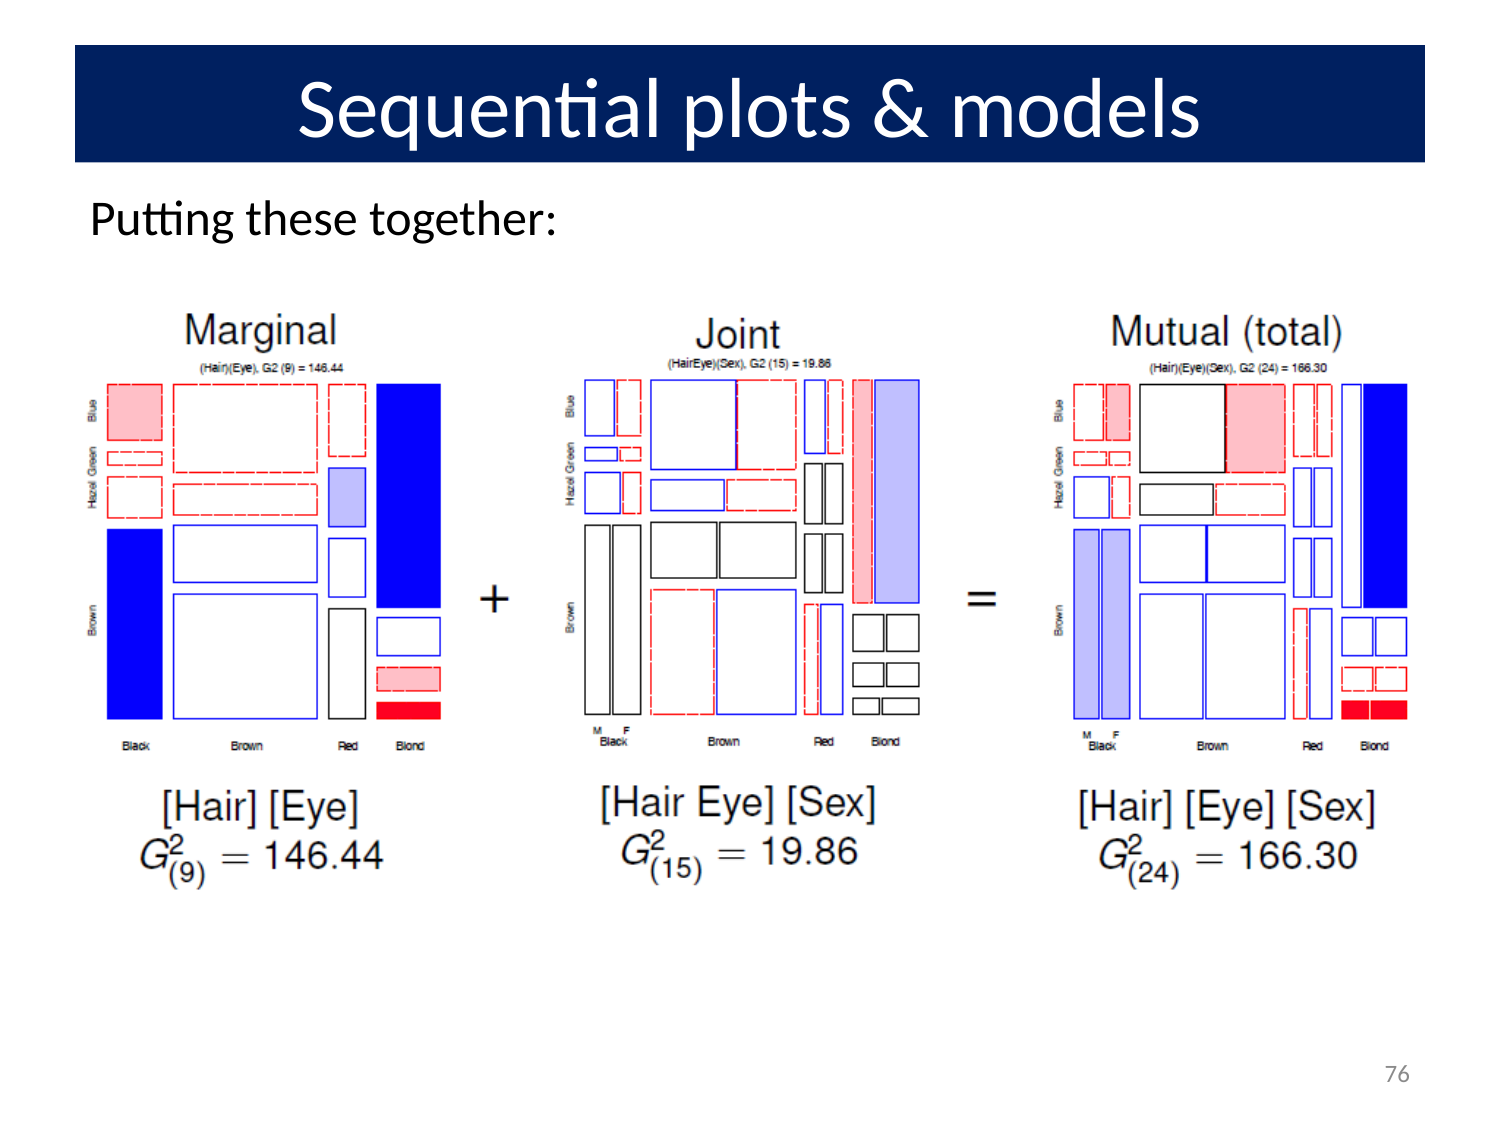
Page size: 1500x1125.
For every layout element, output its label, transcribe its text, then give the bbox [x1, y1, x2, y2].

title Sequential plots & models [75, 45, 1425, 163]
picture [75, 299, 1426, 901]
text_box Putting these together: [74, 178, 1425, 253]
slide_number 76 [1074, 1042, 1425, 1103]
